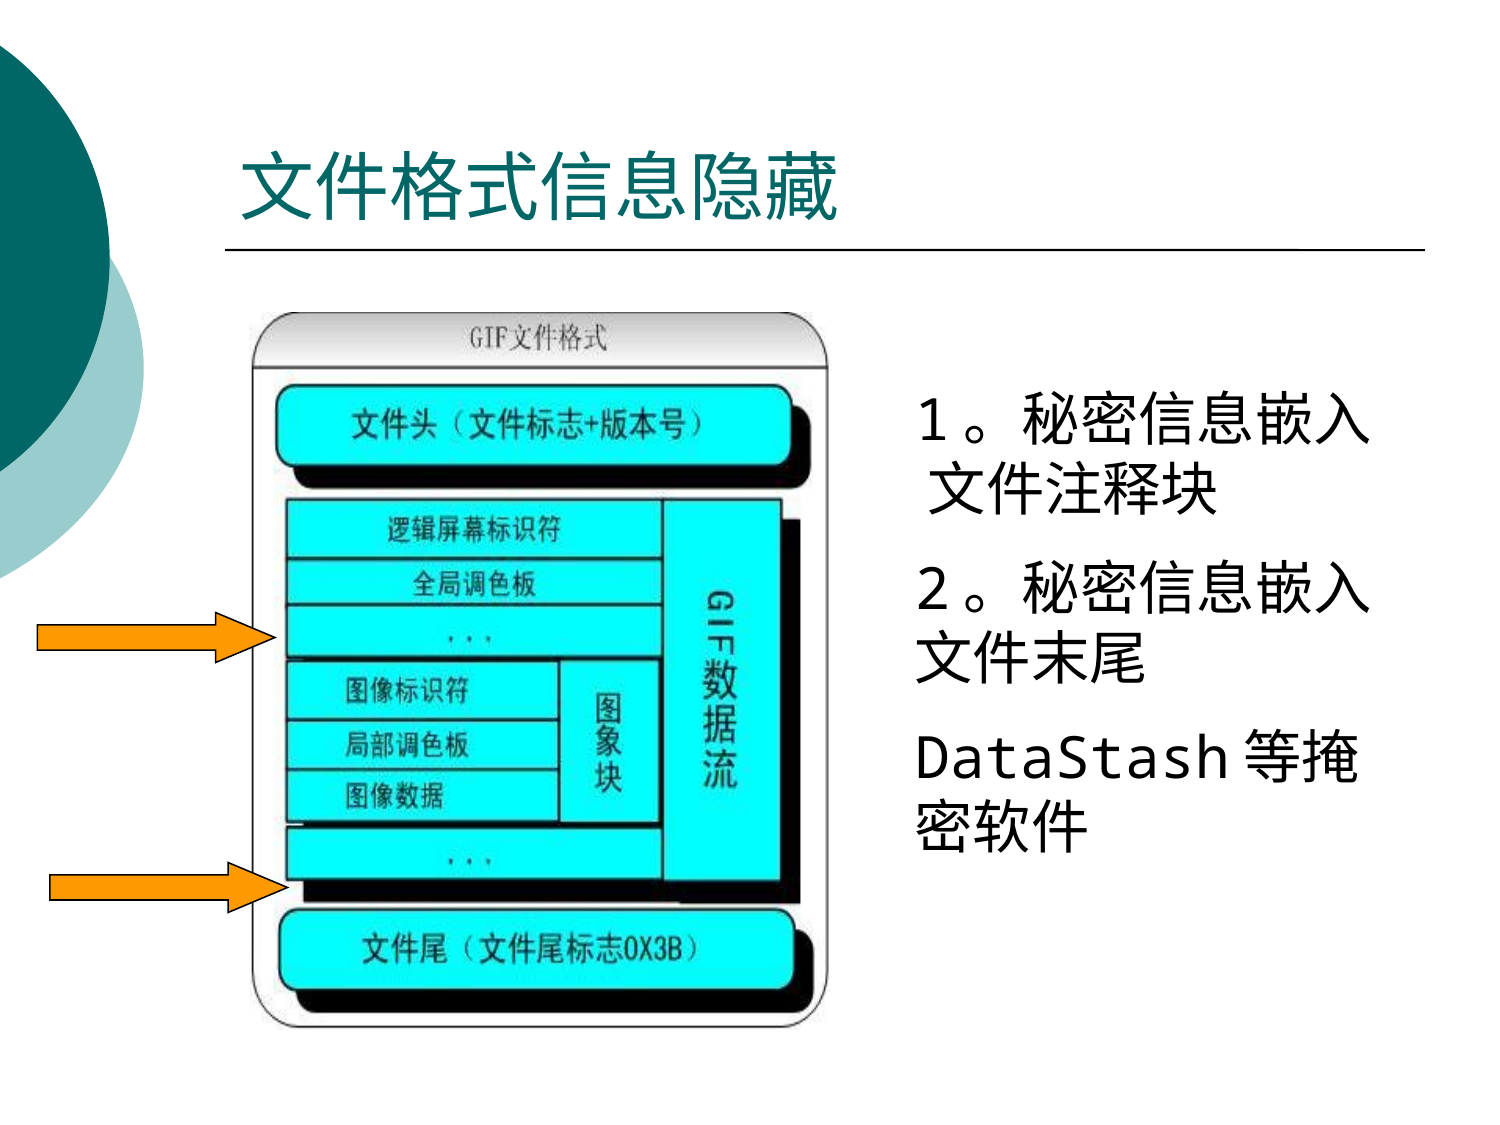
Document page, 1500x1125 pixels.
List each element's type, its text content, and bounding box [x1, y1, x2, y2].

text_box 1。秘密信息嵌入 文件注释块 2。秘密信息嵌入文件末尾 DataStash等掩密软件 [900, 374, 1388, 868]
text_box [37, 612, 244, 663]
title 文件格式信息隐藏 [224, 49, 1425, 237]
picture [249, 312, 832, 1030]
text_box [49, 862, 244, 913]
